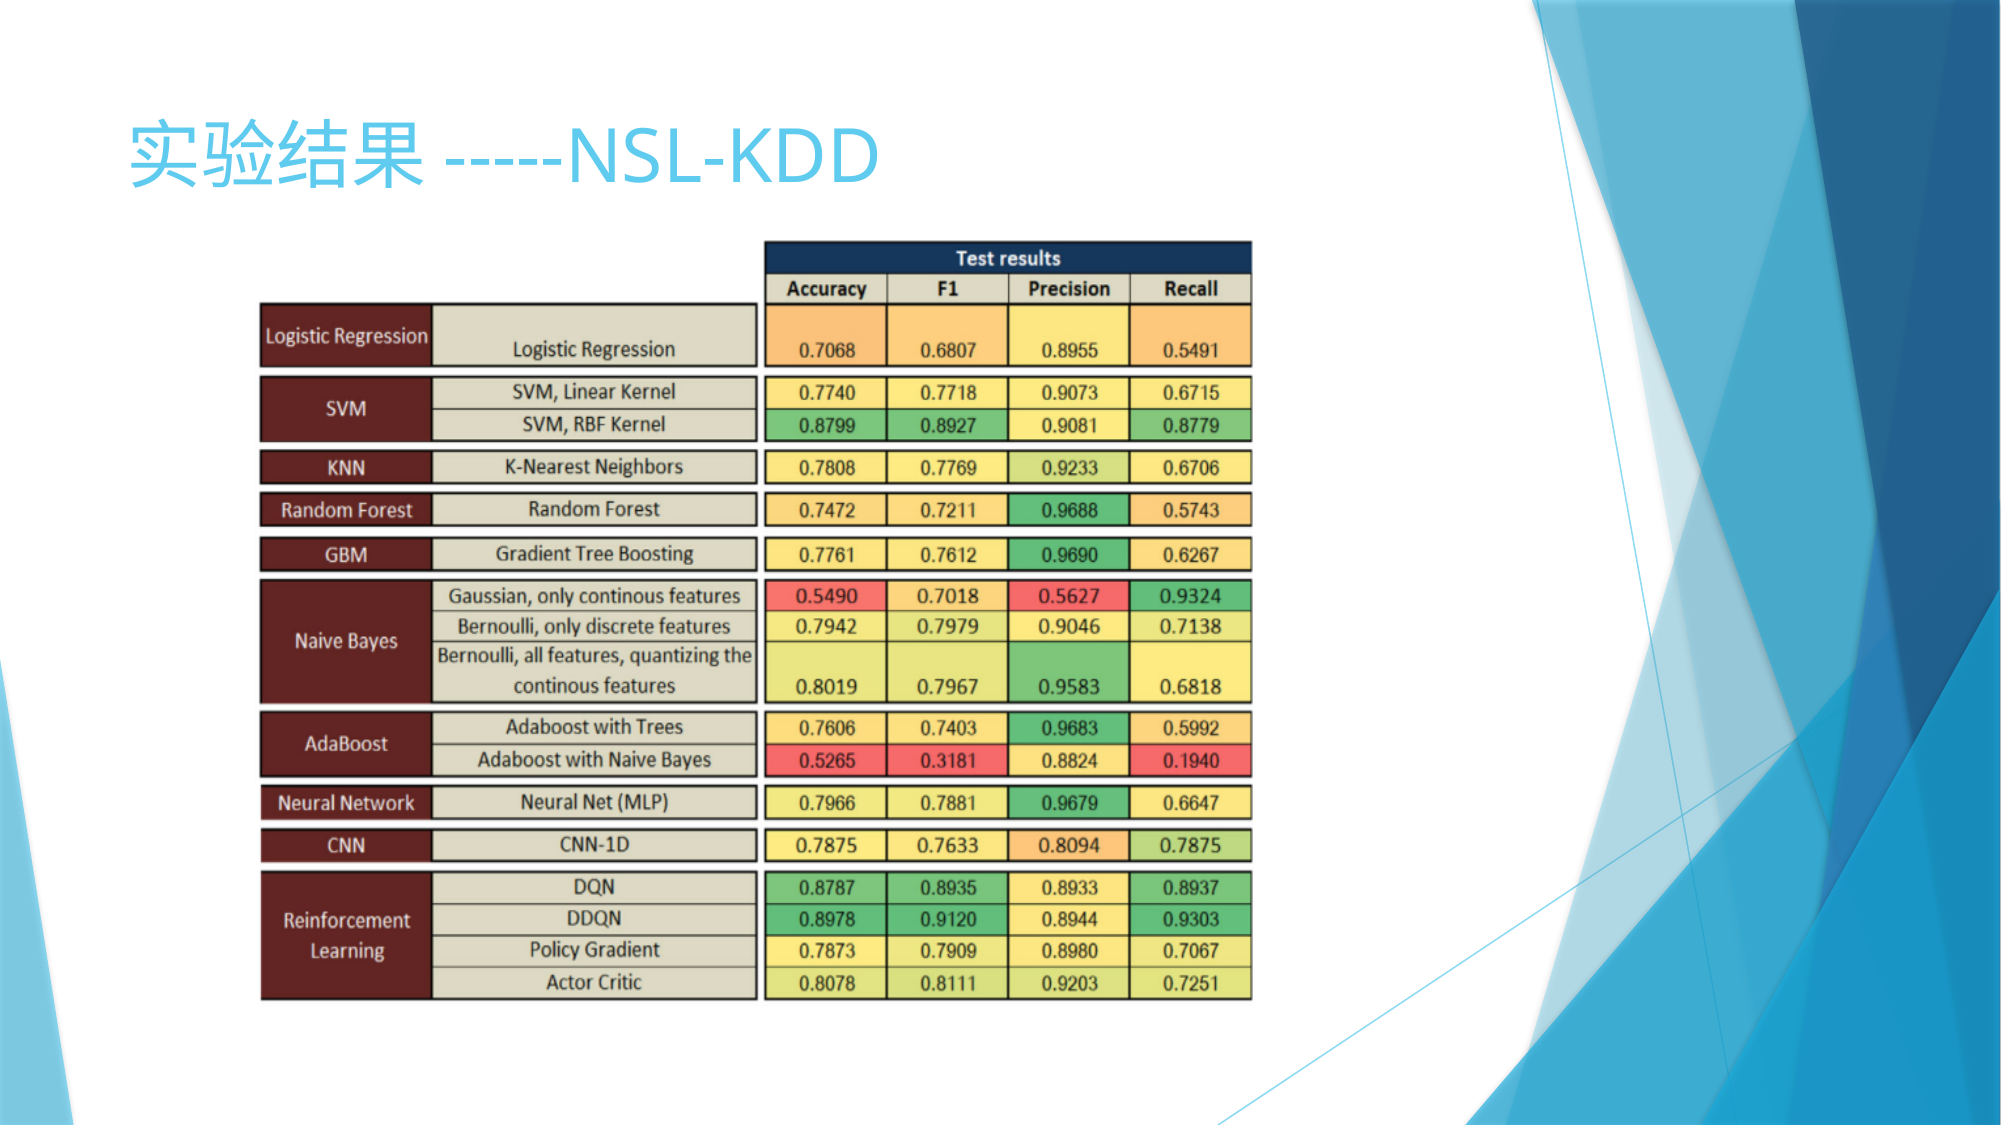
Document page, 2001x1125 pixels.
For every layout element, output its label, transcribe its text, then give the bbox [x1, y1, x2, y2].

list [243, 214, 1263, 1009]
title 实验结果-----NSL-KDD [111, 99, 1522, 317]
